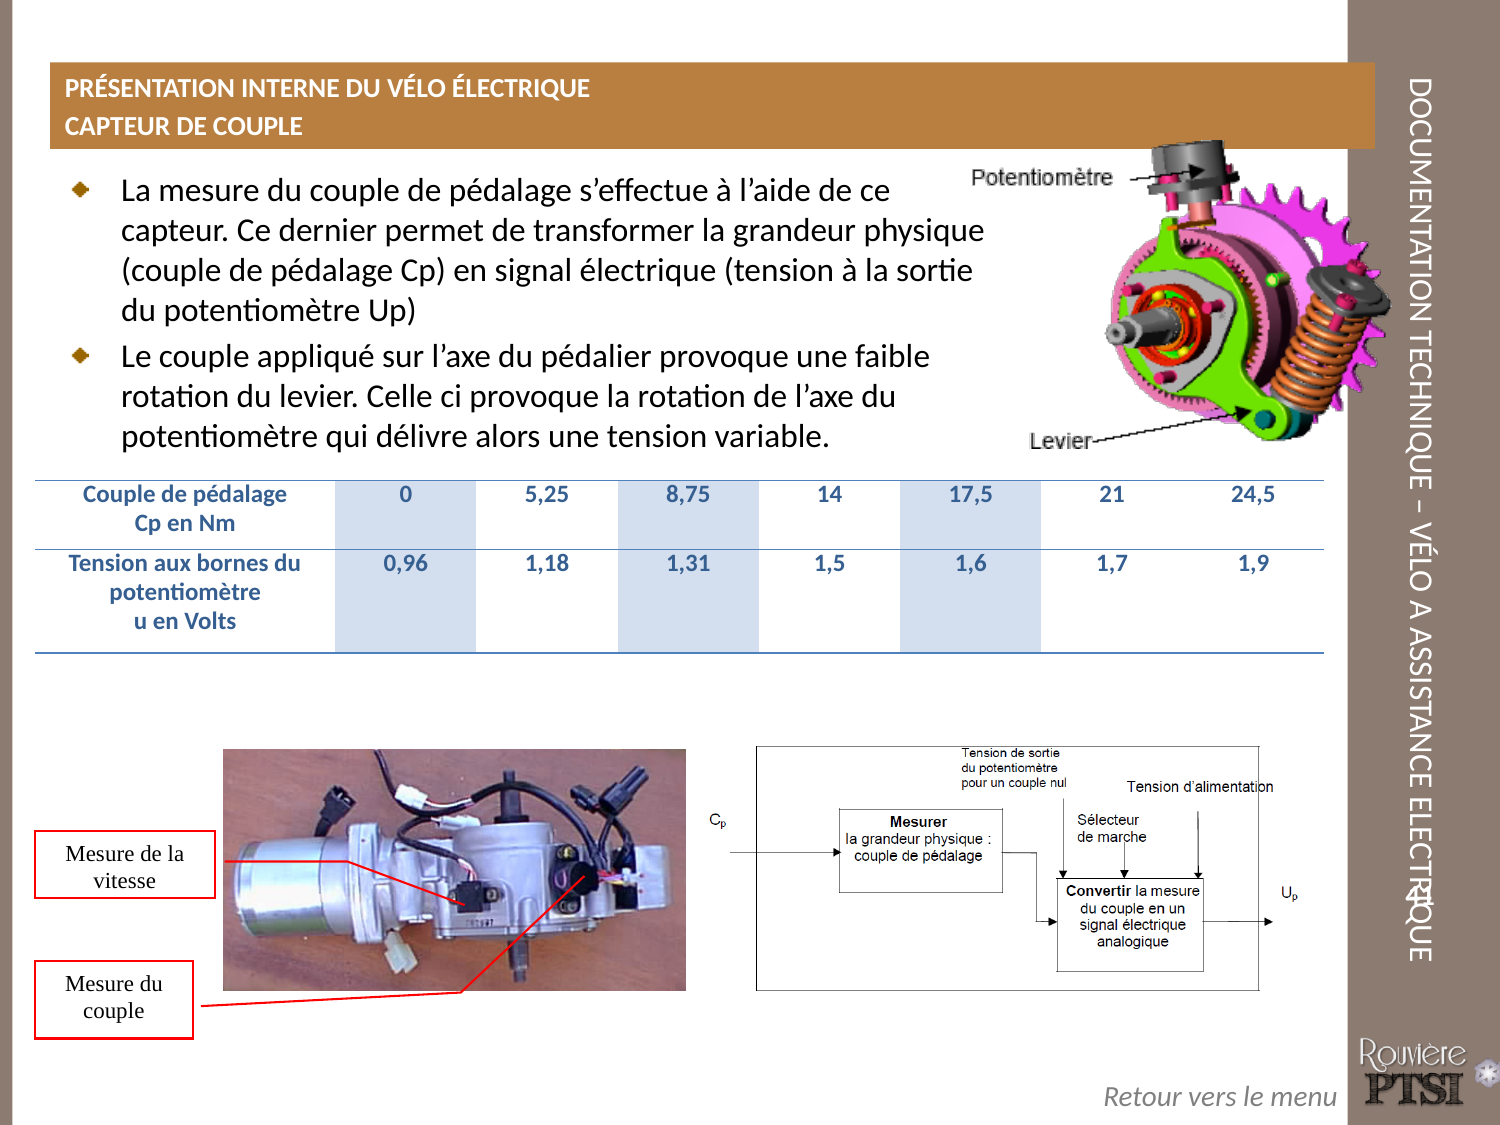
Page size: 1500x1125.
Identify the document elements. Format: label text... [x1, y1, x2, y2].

picture [64, 342, 89, 366]
table_cell 1,9 [1183, 550, 1324, 652]
table_header 17,5 [900, 481, 1041, 549]
table_cell 1,6 [900, 550, 1041, 652]
table_cell Tension aux bornes du potentiomètre u en Volts [35, 550, 335, 652]
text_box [34, 749, 686, 1039]
list La mesure du couple de pédalage s’effectue à l’aide de ce capteur. Ce dernier permet de transformer la grandeur physique (couple de pédalage Cp) en signal électrique (tension à la sortie du potentiomètre Up) Le couple appliqué sur l’axe du pédalier provoque une faible rotation du levier. Celle ci provoque la rotation de l’axe du potentiomètre qui délivre alors une tension variable. [50, 160, 1008, 480]
table_cell 1,7 [1041, 550, 1183, 652]
list Présentation interne du vélo électrique Capteur de couple [50, 62, 1375, 149]
table_header 21 [1041, 481, 1183, 549]
picture [1359, 1037, 1500, 1109]
table_header 14 [759, 481, 900, 549]
table_cell 1,18 [476, 550, 618, 652]
table_cell 1,5 [759, 550, 900, 652]
table_cell 0,96 [335, 550, 476, 652]
table_header Couple de pédalage Cp en Nm [35, 481, 335, 549]
picture [691, 737, 1342, 997]
picture [972, 140, 1392, 449]
slide_number 41 [1349, 869, 1500, 917]
text_box Retour vers le menu [17, 1070, 1353, 1121]
table_header 5,25 [476, 481, 618, 549]
table_header 0 [335, 481, 476, 549]
picture [64, 176, 89, 200]
table_header 8,75 [618, 481, 759, 549]
table_cell 1,31 [618, 550, 759, 652]
table_header 24,5 [1183, 481, 1324, 549]
